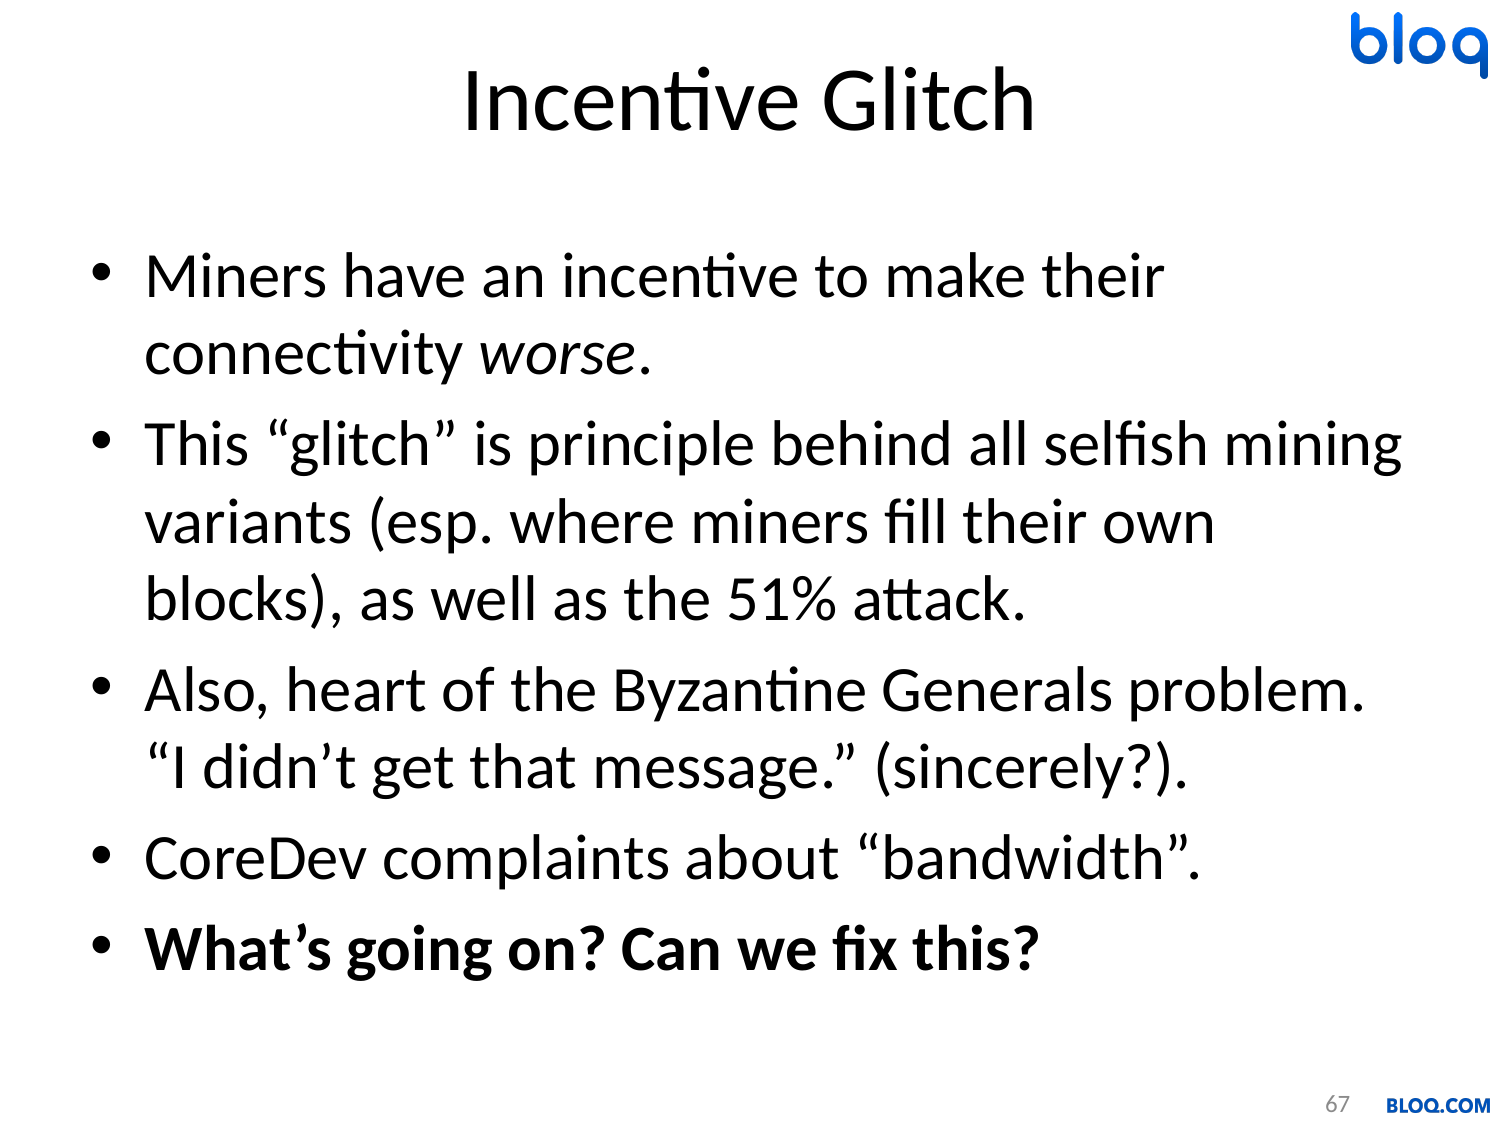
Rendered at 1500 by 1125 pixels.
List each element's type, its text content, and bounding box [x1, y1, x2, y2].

slide_number 67 [1015, 1072, 1366, 1125]
picture [1425, 12, 1488, 79]
list Miners have an incentive to make their connectivity worse. This “glitch” is principle behind all selfish mining variants (esp. where miners fill their own blocks), as well as the 51% attack. Also, heart of the Byzantine Generals problem. “I didn’t get that message.” (sincerely?). CoreDev complaints about “bandwidth”. What’s going on? Can we fix this? [75, 224, 1425, 998]
picture [1387, 1098, 1490, 1113]
title Incentive Glitch [75, 0, 1425, 188]
